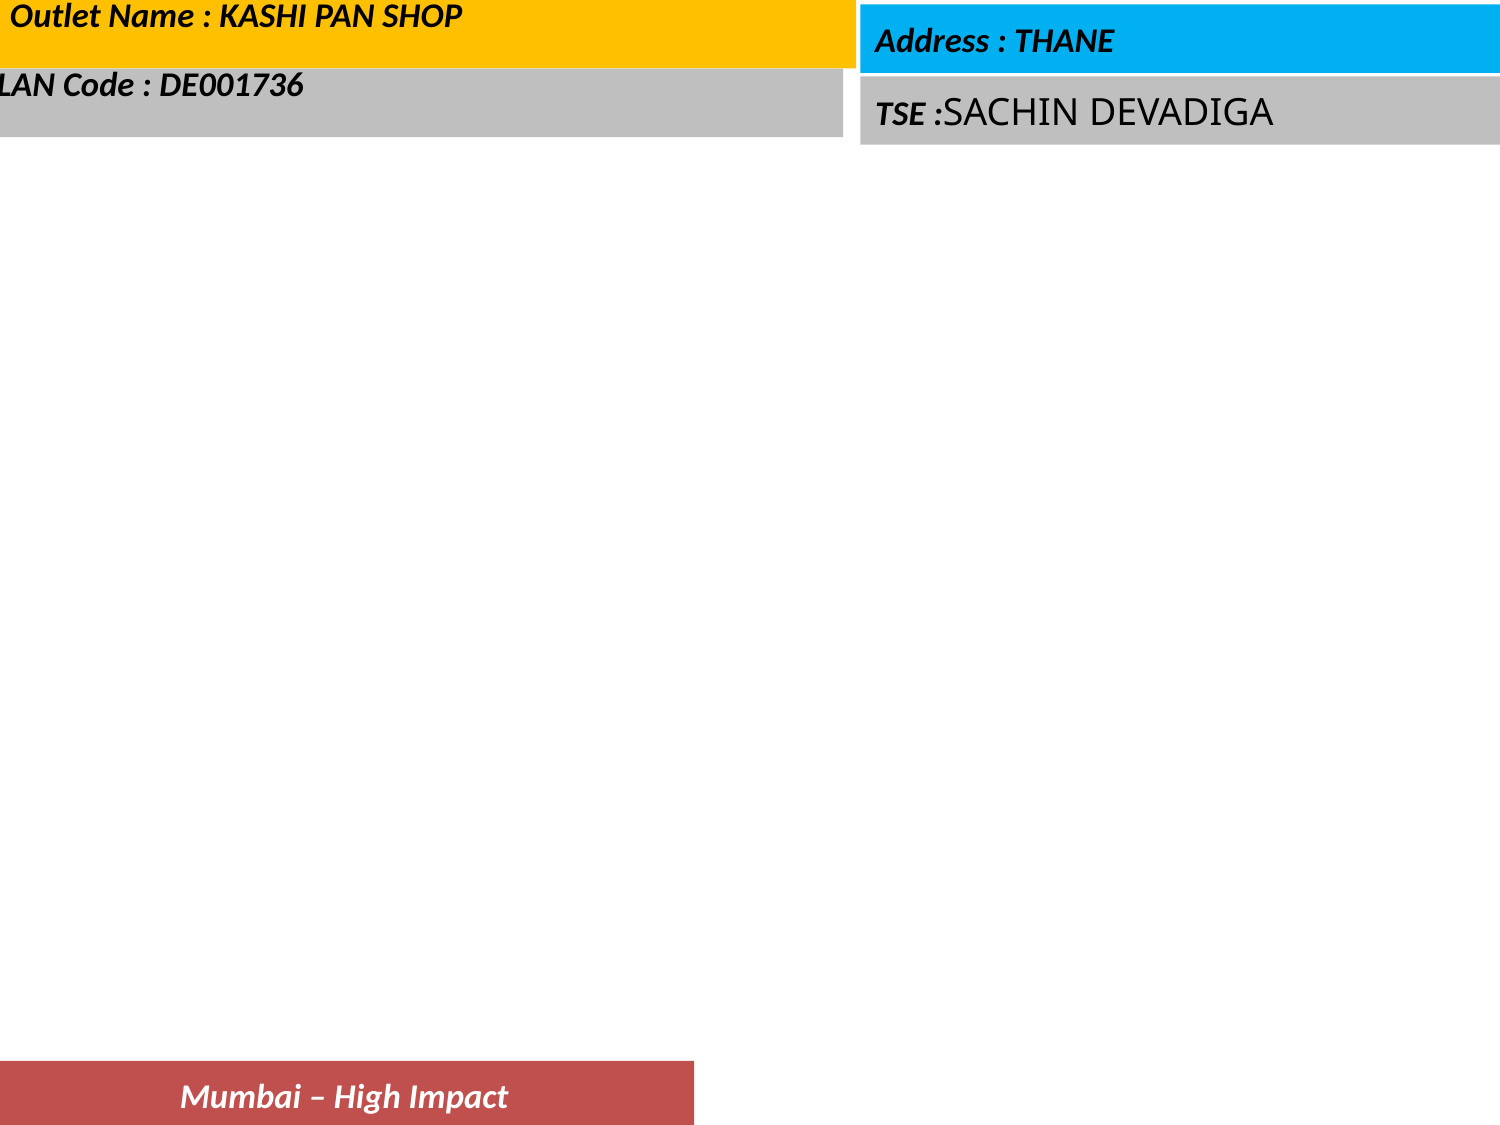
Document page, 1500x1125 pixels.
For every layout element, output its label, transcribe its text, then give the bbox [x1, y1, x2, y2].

text_box TSE :SACHIN DEVADIGA [858, 74, 1500, 147]
text_box Address : THANE [858, 2, 1500, 74]
text_box Outlet Name : KASHI PAN SHOP [0, 0, 858, 71]
text_box LAN Code : DE001736 [0, 67, 845, 139]
text_box Mumbai – High Impact [0, 1059, 696, 1125]
text_box [15, 5, 66, 56]
text_box [0, 0, 41, 31]
